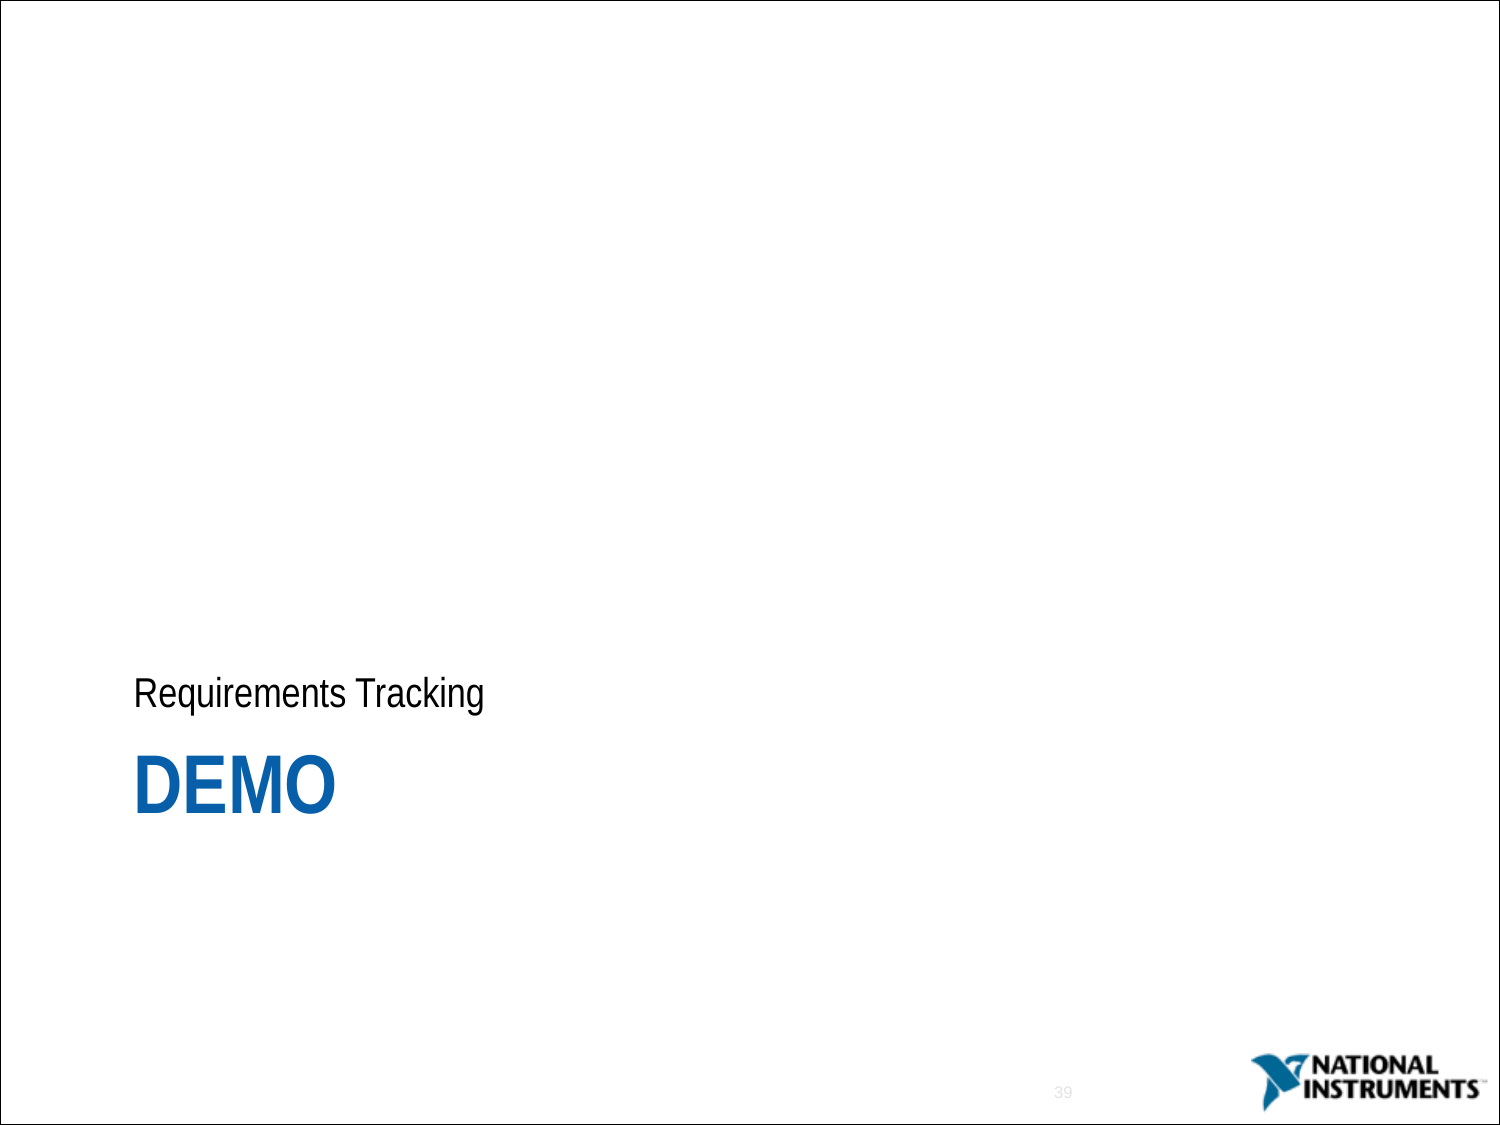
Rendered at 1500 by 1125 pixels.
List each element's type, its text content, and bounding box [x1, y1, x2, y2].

picture [1250, 1049, 1489, 1116]
list Requirements Tracking [118, 476, 1394, 724]
title DEMO [118, 724, 1394, 947]
